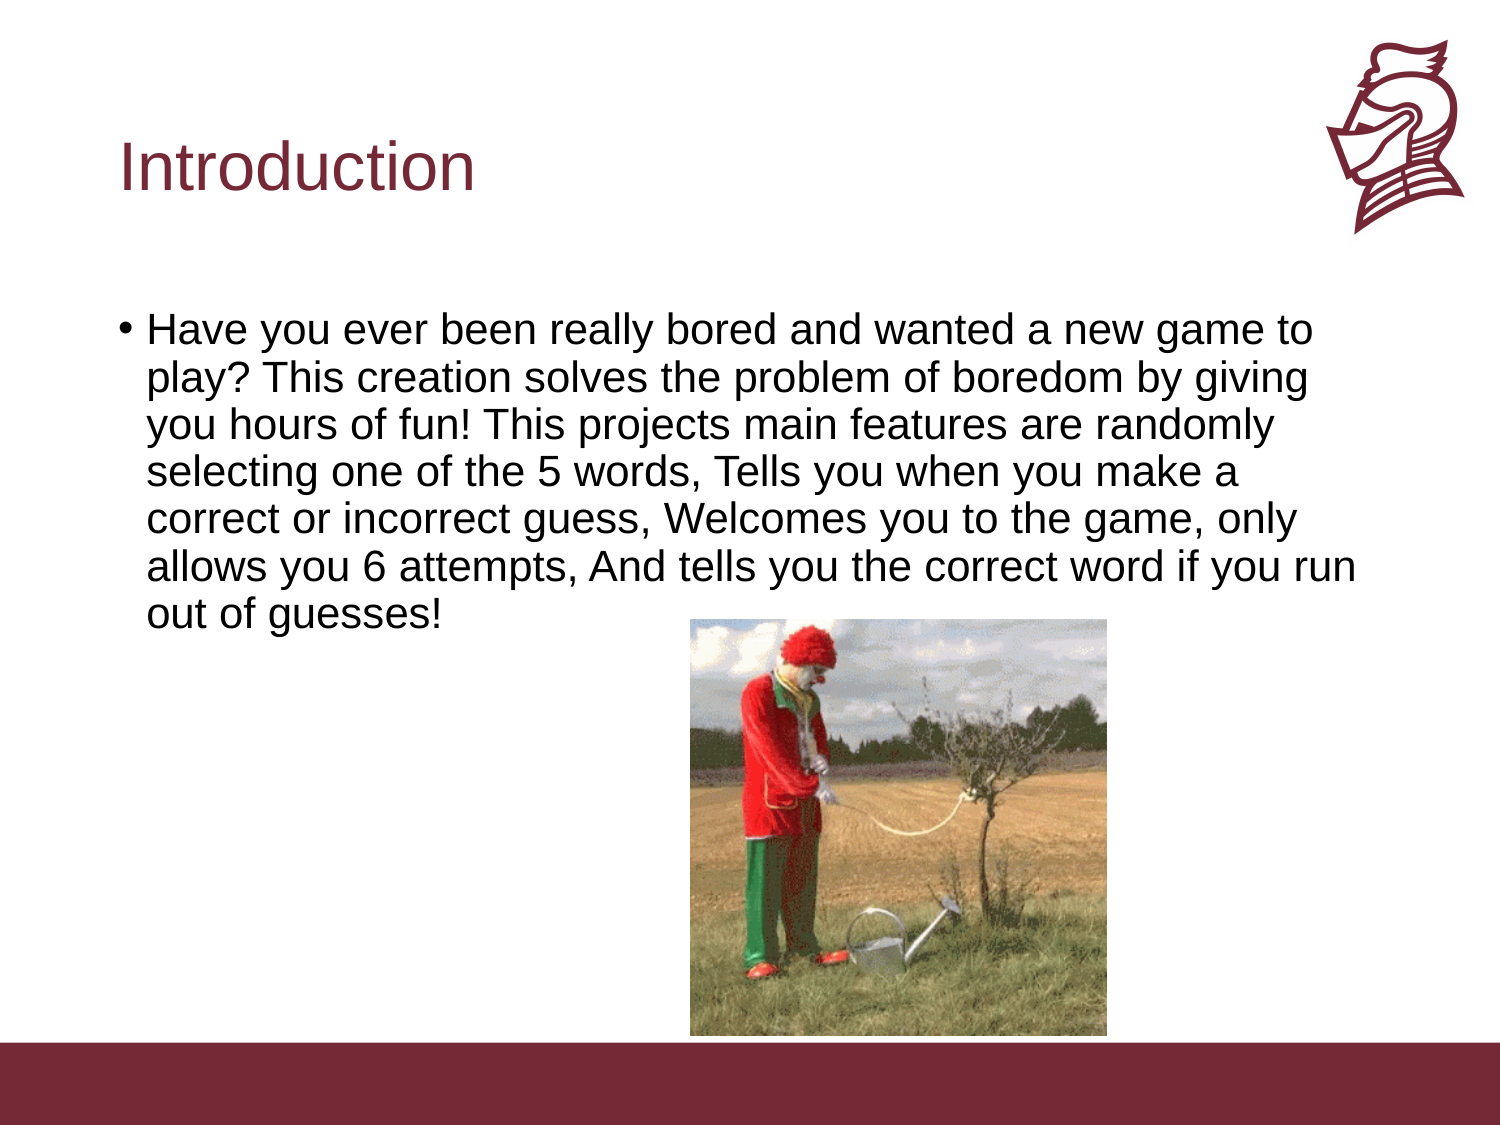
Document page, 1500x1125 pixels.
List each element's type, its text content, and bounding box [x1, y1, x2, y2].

title Introduction [103, 59, 1397, 278]
list Have you ever been really bored and wanted a new game to play? This creation solves the problem of boredom by giving you hours of fun! This projects main features are randomly selecting one of the 5 words, Tells you when you make a correct or incorrect guess, Welcomes you to the game, only allows you 6 attempts, And tells you the correct word if you run out of guesses! [103, 299, 1397, 1014]
picture [1317, 30, 1476, 248]
picture [689, 619, 1107, 1036]
